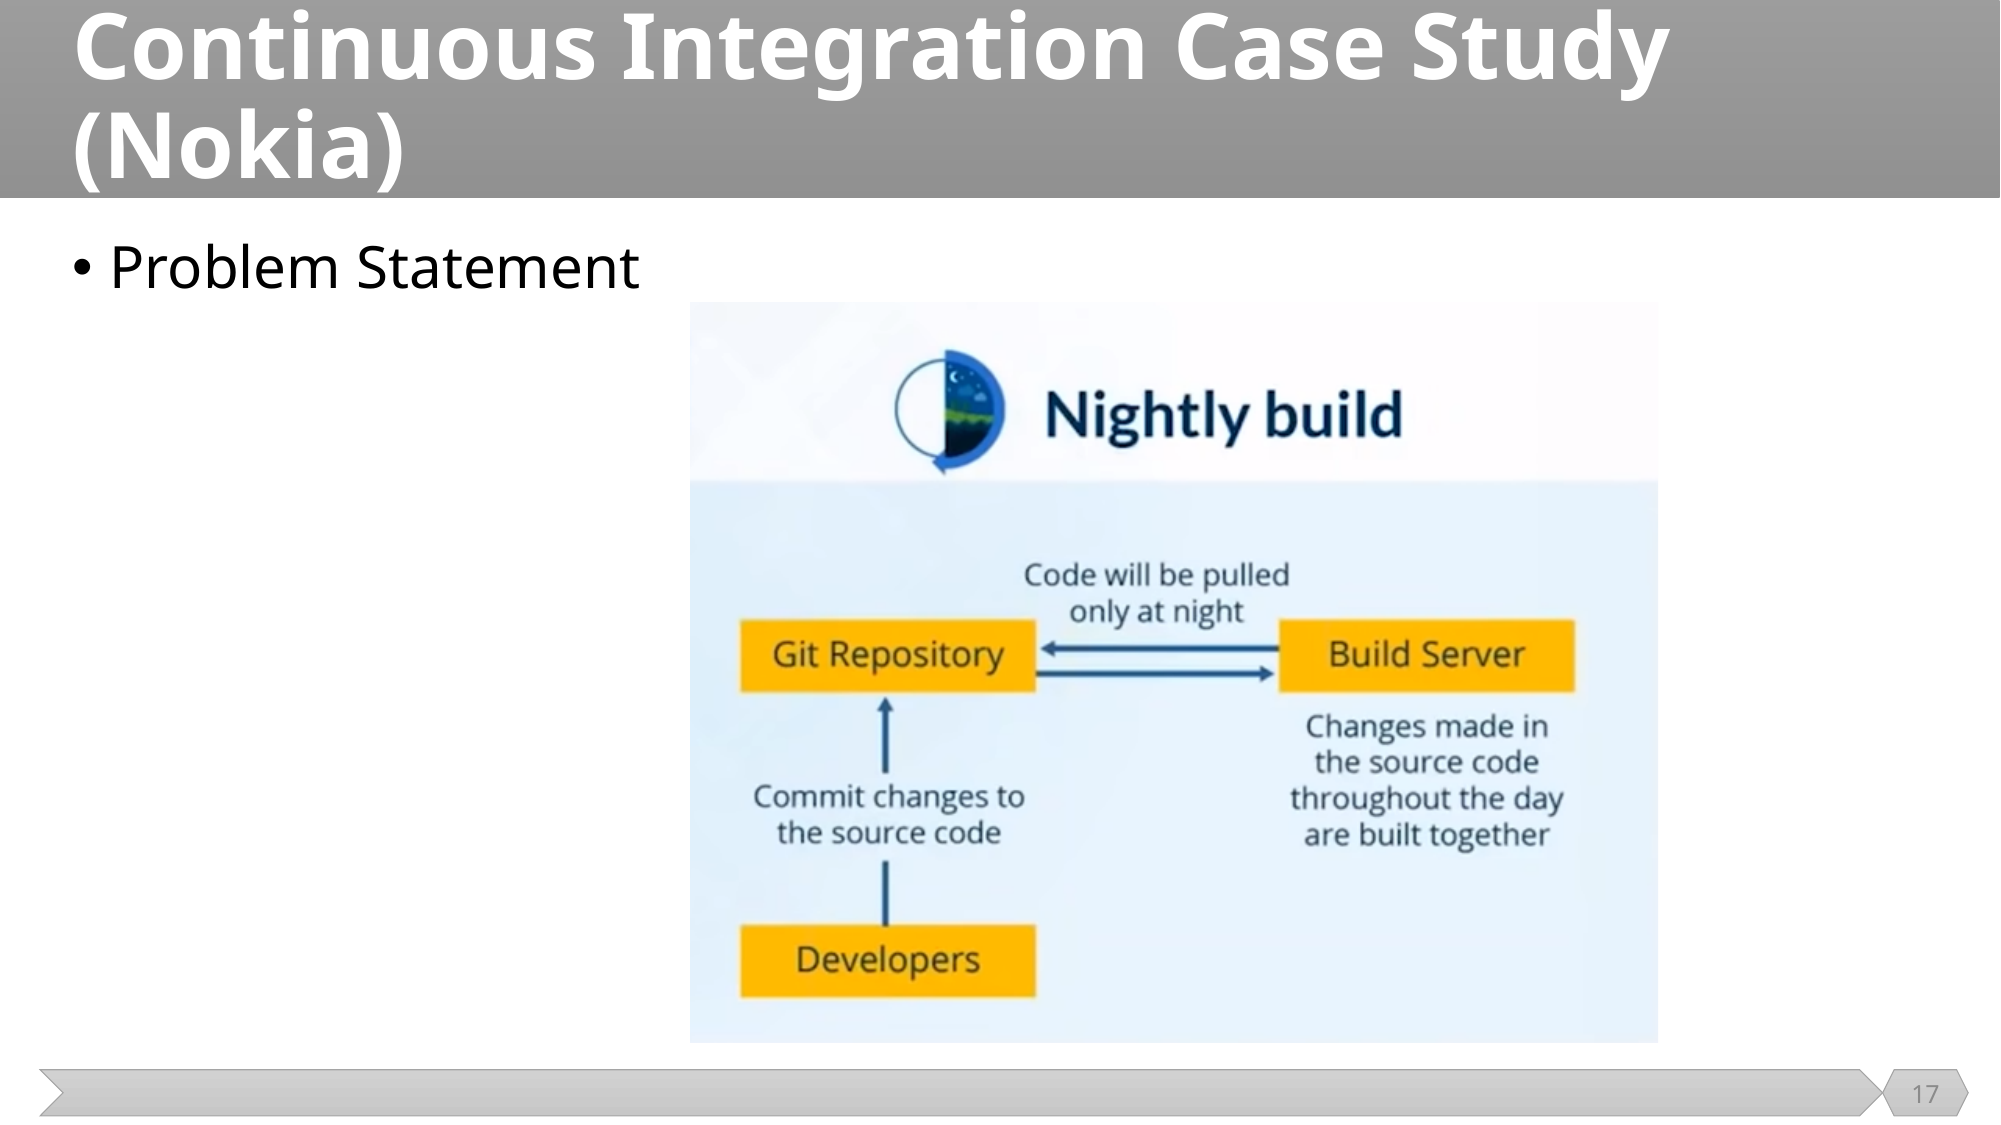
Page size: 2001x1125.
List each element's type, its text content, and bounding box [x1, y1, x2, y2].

list Problem Statement [56, 230, 1969, 1010]
title Continuous Integration Case Study (Nokia) [56, 0, 1969, 199]
slide_number 17 [1882, 1065, 1969, 1125]
picture [690, 302, 1659, 1043]
